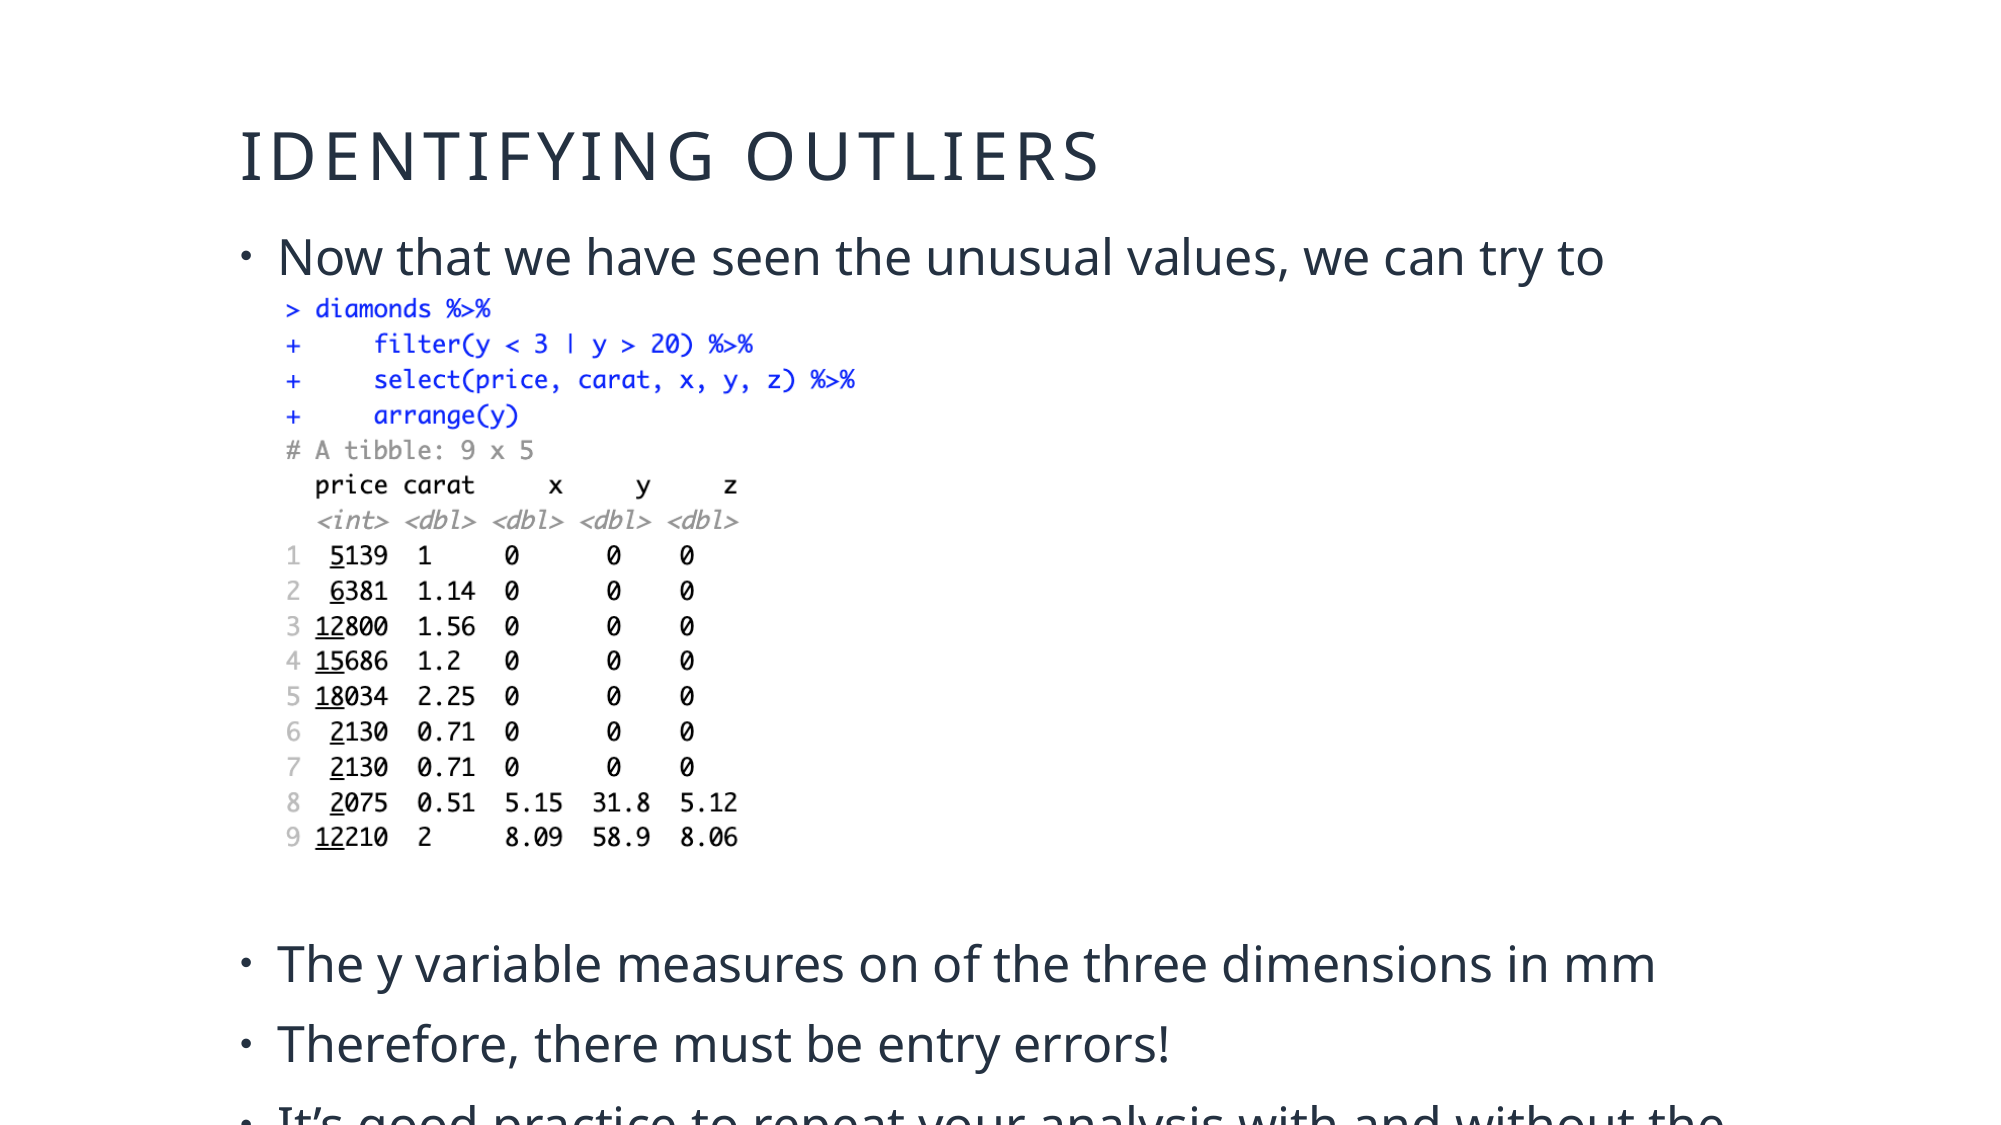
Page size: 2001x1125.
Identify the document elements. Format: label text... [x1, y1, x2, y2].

title identifying outliers [225, 0, 1782, 203]
list Now that we have seen the unusual values, we can try to understand them The y variable measures on of the three dimensions in mm Therefore, there must be entry errors! It’s good practice to repeat your analysis with and without the outliers [225, 217, 1782, 1125]
picture [278, 293, 863, 854]
